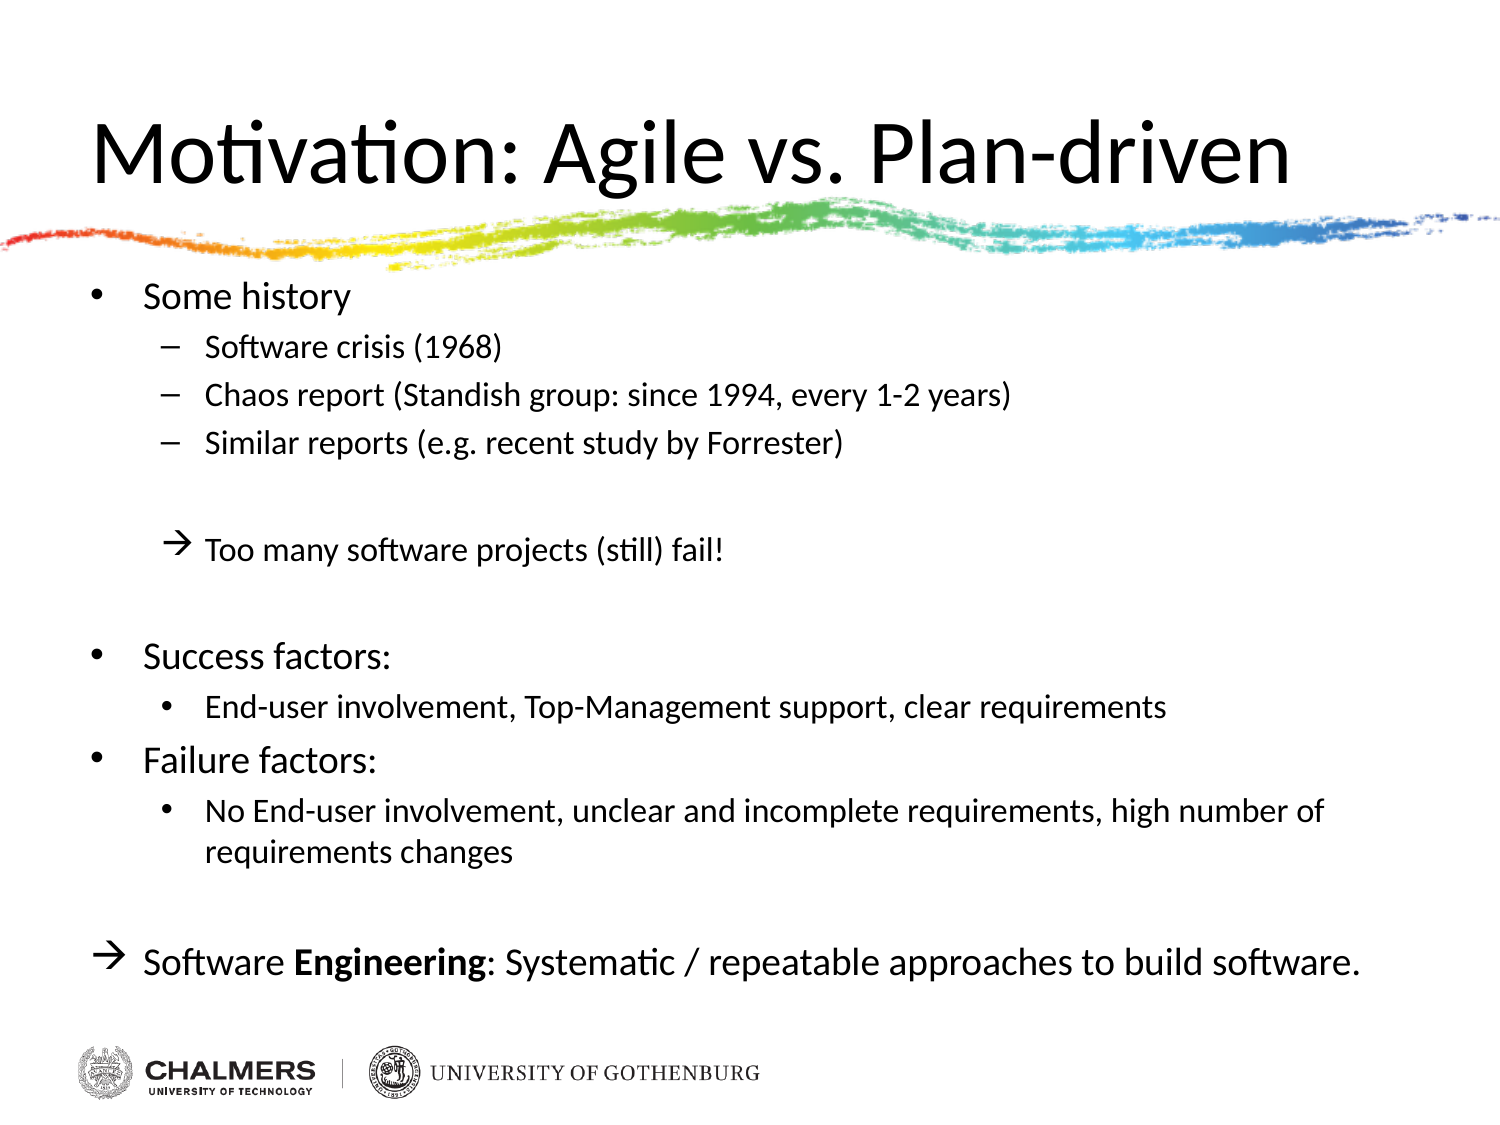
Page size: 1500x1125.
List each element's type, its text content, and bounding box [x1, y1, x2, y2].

picture [0, 162, 1500, 292]
title Motivation: Agile vs. Plan-driven [75, 76, 1425, 218]
list Some history Software crisis (1968) Chaos report (Standish group: since 1994, every 1-2 years) Similar reports (e.g. recent study by Forrester) Too many software projects (still) fail! Success factors: End-user involvement, Top-Management support, clear requirements Failure factors: No End-user involvement, unclear and incomplete requirements, high number of requirements changes Software Engineering: Systematic / repeatable approaches to build software. [75, 262, 1425, 1005]
